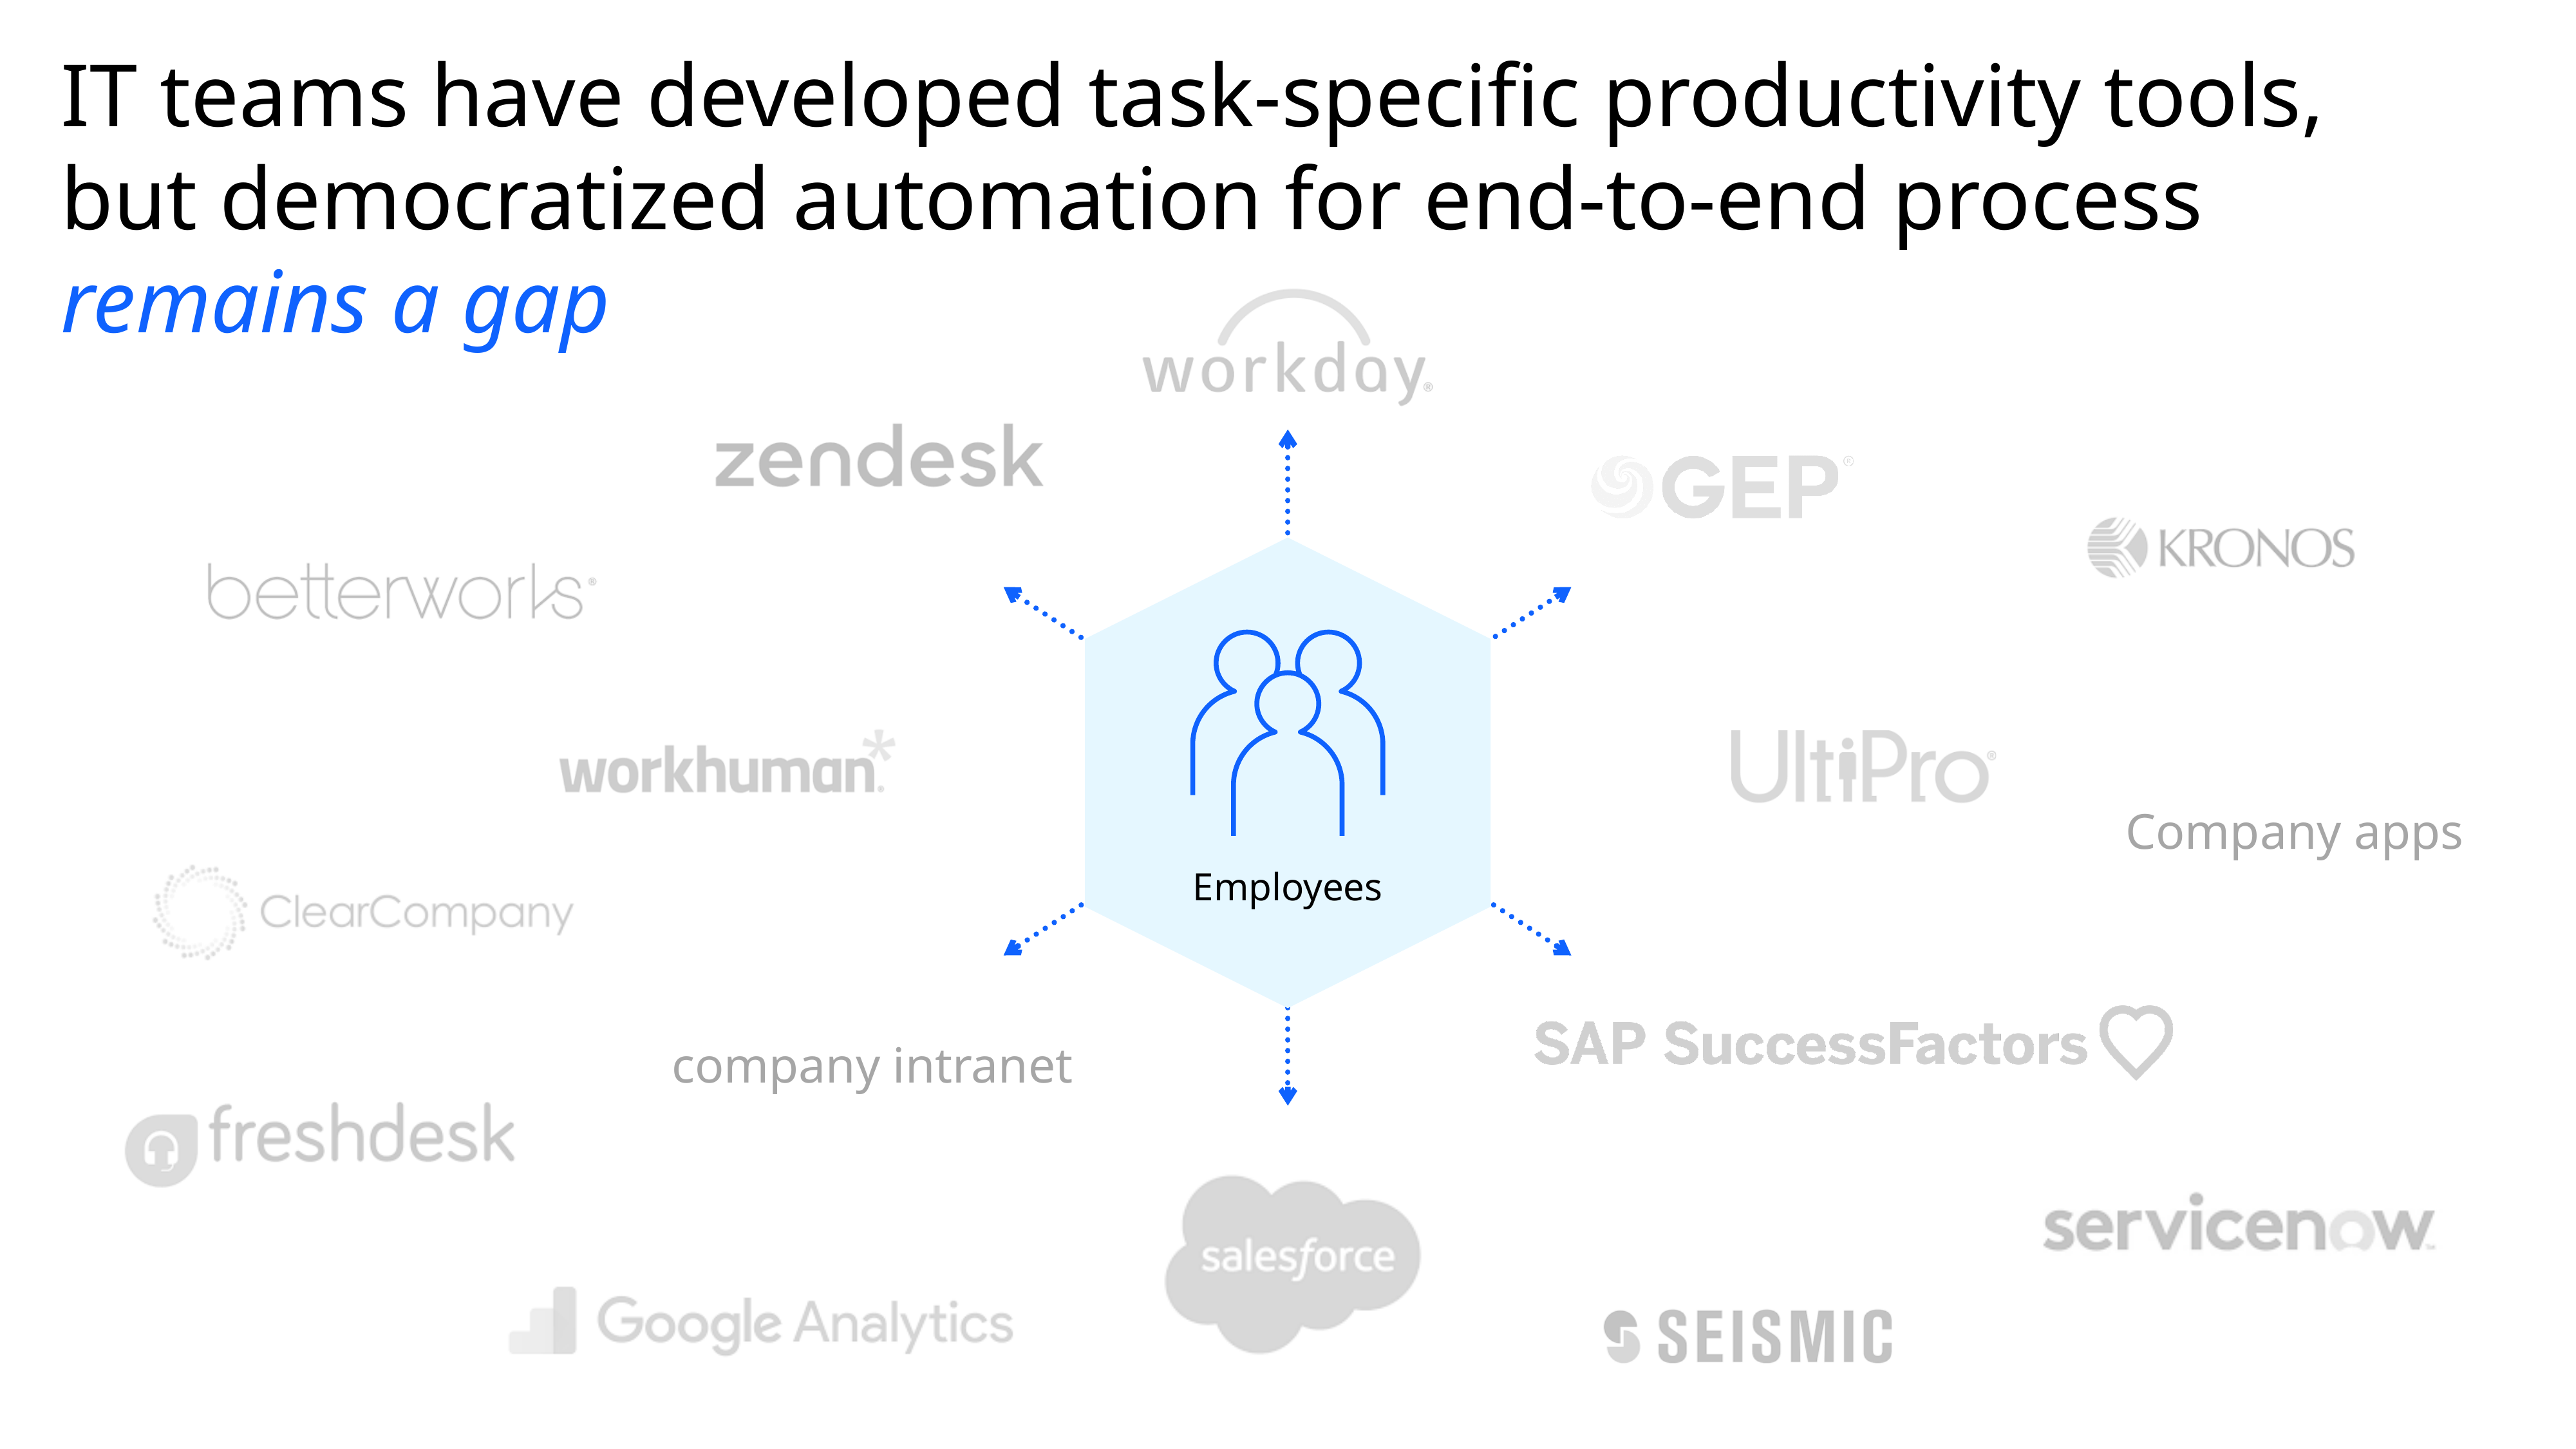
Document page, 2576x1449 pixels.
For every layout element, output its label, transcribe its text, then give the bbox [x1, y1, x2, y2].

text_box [1084, 537, 1491, 1009]
picture [1142, 1162, 1434, 1372]
picture [1597, 1295, 1898, 1376]
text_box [1003, 587, 1081, 772]
text_box company intranet [643, 1019, 1102, 1106]
picture [558, 724, 896, 802]
picture [144, 851, 583, 971]
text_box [1003, 777, 1081, 956]
picture [117, 1032, 524, 1258]
picture [2000, 1182, 2480, 1268]
title IT teams have developed task-specific productivity tools, but democratized automation for end-to-end process remains a gap [60, 40, 2521, 327]
picture [1534, 1005, 2173, 1081]
text_box Company apps [2107, 764, 2482, 892]
picture [480, 1273, 1020, 1376]
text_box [1494, 774, 1572, 956]
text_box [1494, 587, 1572, 772]
picture [1731, 730, 1997, 808]
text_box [1578, 432, 1866, 542]
picture [663, 414, 1096, 496]
picture [169, 535, 623, 654]
picture [2051, 512, 2393, 587]
picture [1133, 288, 1443, 408]
